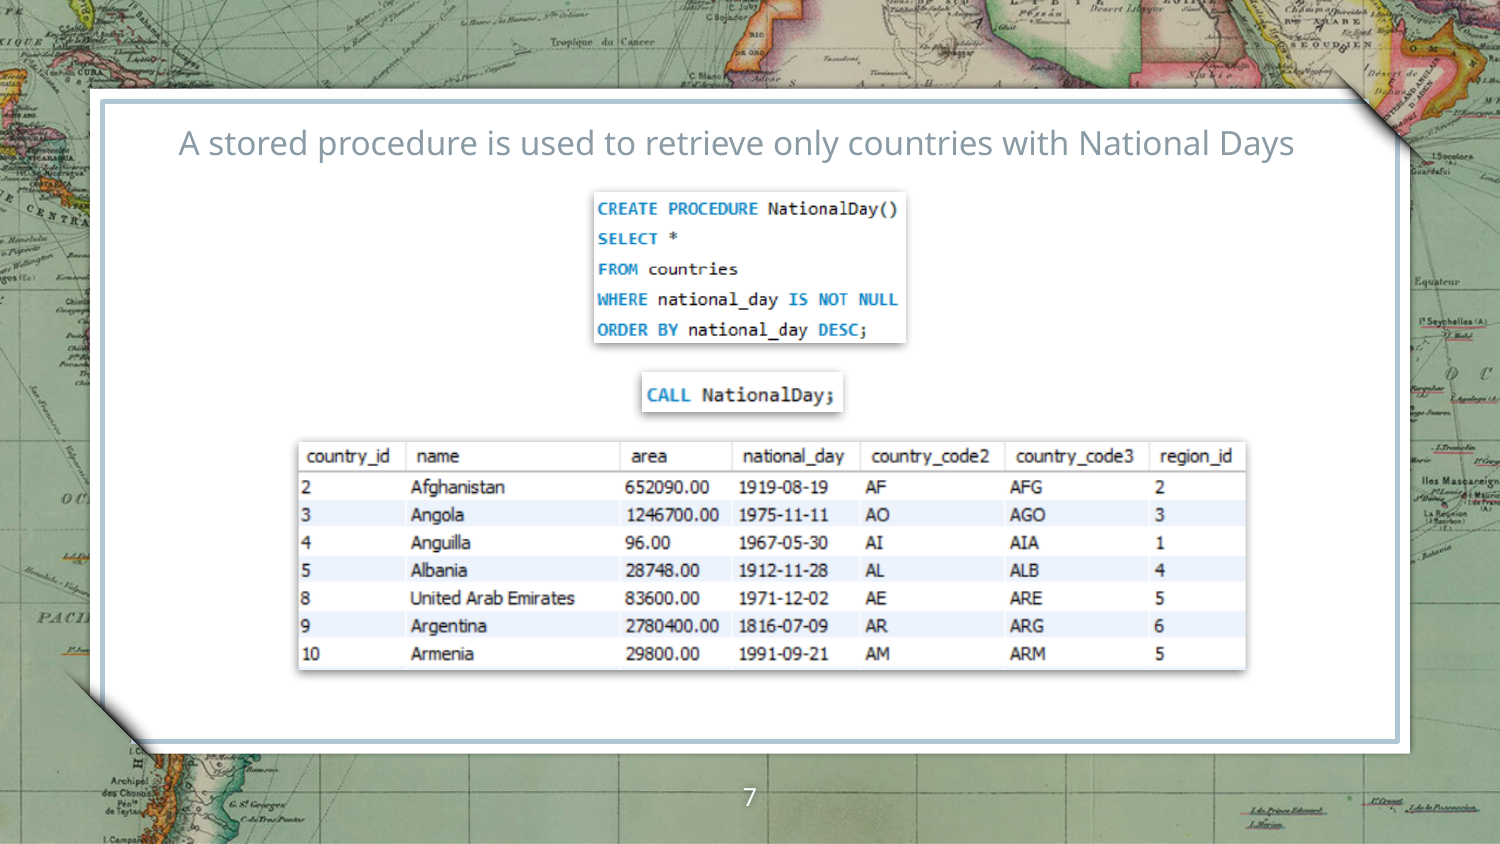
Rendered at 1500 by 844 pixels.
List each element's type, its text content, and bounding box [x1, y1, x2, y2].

picture [0, 0, 1500, 844]
picture [594, 192, 906, 343]
picture [298, 441, 1246, 671]
slide_number ‹#› [705, 753, 795, 844]
picture [641, 372, 843, 412]
title A stored procedure is used to retrieve only countries with National Days [156, 72, 1328, 163]
